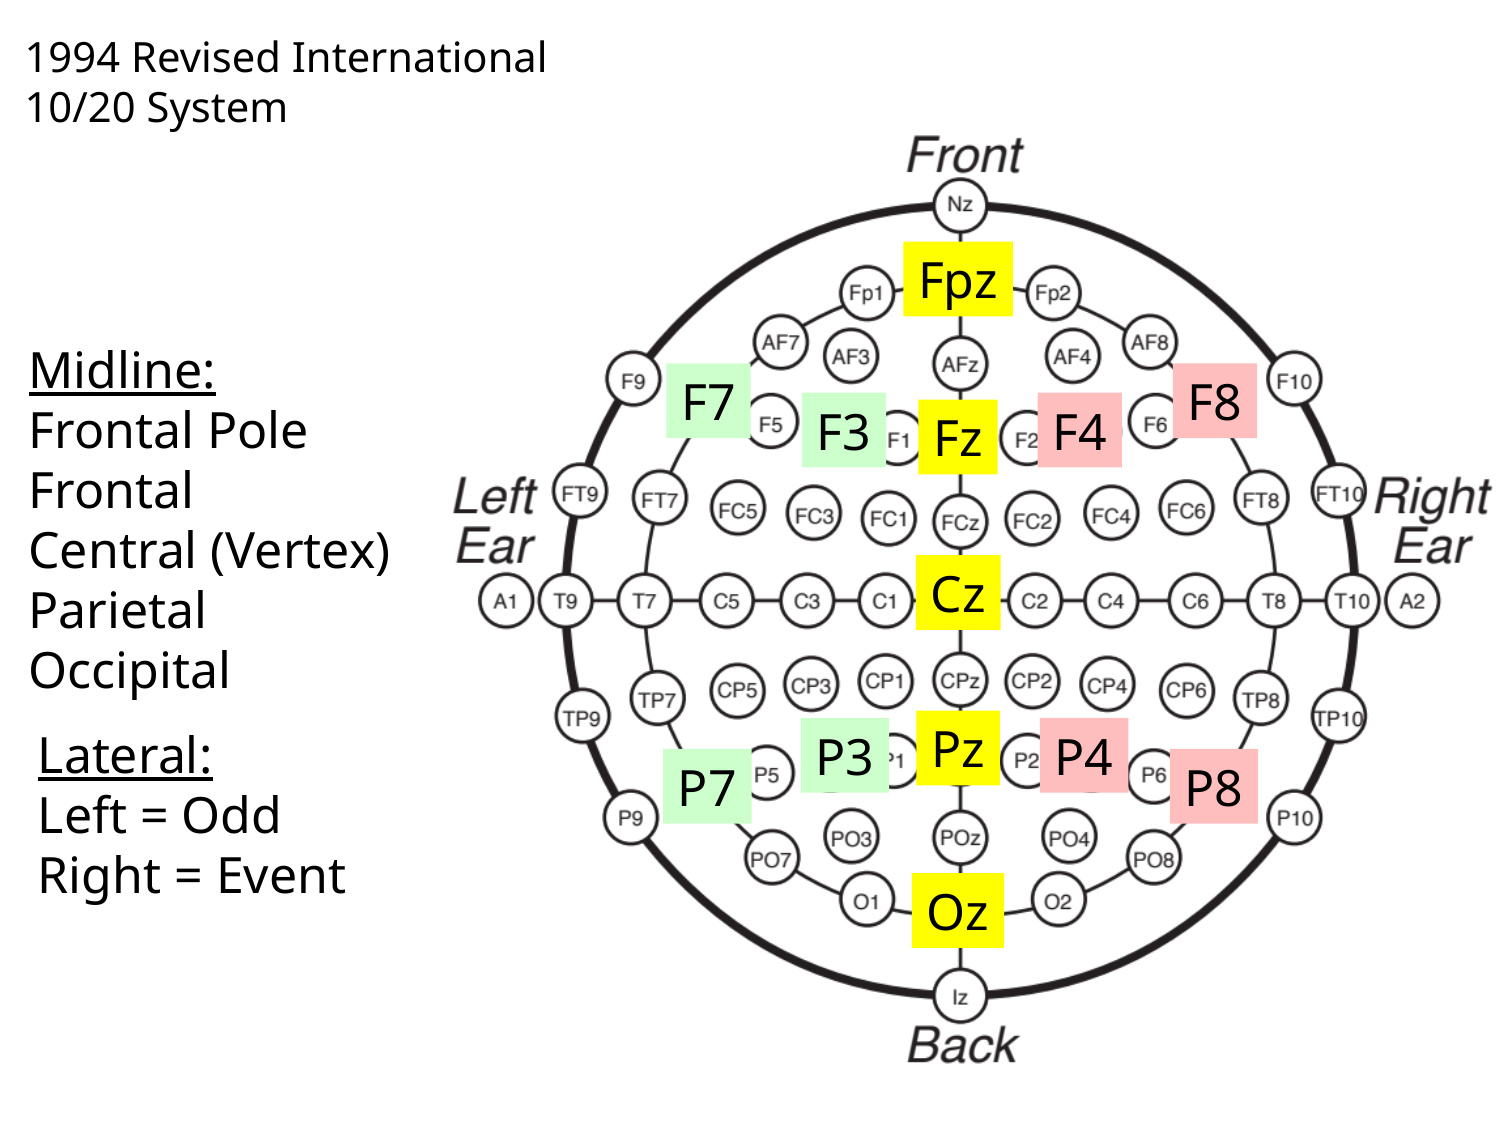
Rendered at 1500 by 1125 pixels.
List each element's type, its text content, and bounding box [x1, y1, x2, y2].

text_box Lateral: Left = Odd Right = Event [23, 716, 400, 911]
picture [405, 129, 1500, 1089]
text_box 1994 Revised International 10/20 System [9, 23, 564, 139]
text_box Midline: Frontal Pole Frontal Central (Vertex) Parietal Occipital [13, 330, 400, 706]
